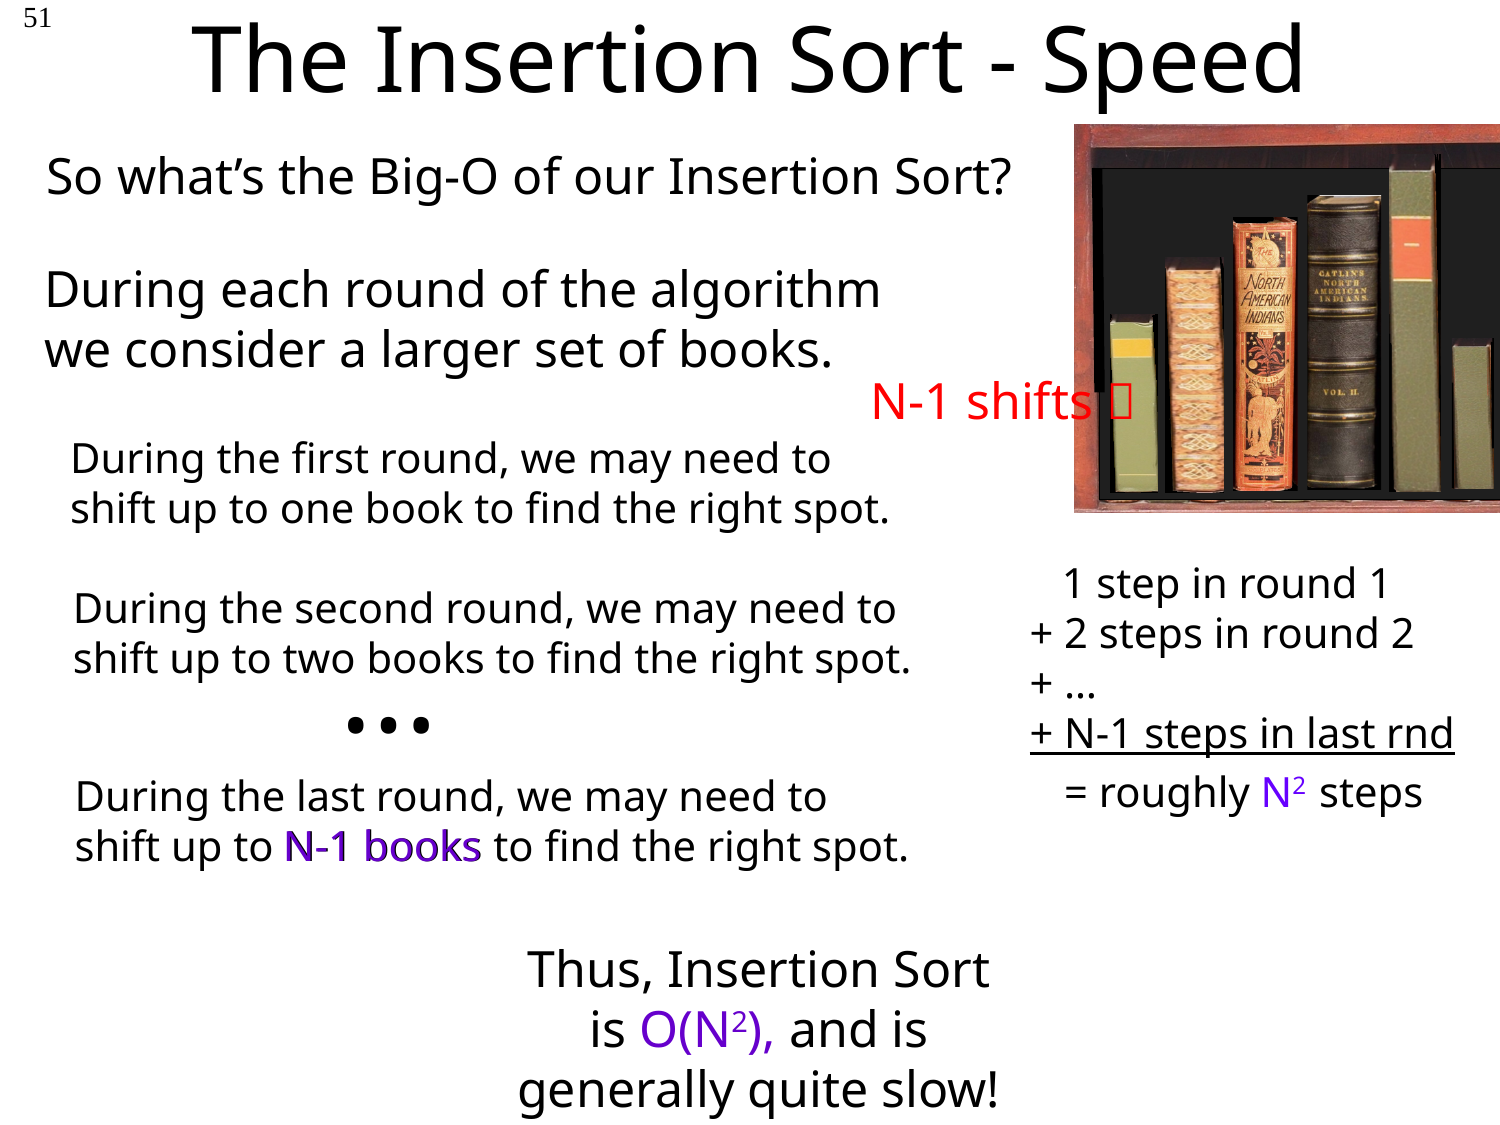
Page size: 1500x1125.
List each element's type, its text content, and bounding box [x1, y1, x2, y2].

picture [1109, 314, 1159, 493]
text_box … [324, 690, 488, 762]
picture [1232, 216, 1298, 492]
slide_number 51 [0, 0, 68, 67]
text_box 1 step in round 1 + 2 steps in round 2 + … + N-1 steps in last rnd [1014, 549, 1471, 765]
picture [1074, 124, 1500, 513]
picture [1164, 257, 1225, 493]
text_box N-1 shifts  [855, 362, 1069, 438]
text_box N-1 books [268, 812, 497, 877]
text_box During the second round, we may need to shift up to two books to find the right spot. [58, 574, 927, 690]
text_box = roughly N2 steps [1024, 749, 1463, 825]
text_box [1294, 160, 1500, 500]
picture [1306, 195, 1382, 491]
title The Insertion Sort - Speed [112, 0, 1388, 150]
picture [1451, 337, 1495, 489]
text_box During each round of the algorithm we consider a larger set of books. [29, 249, 911, 385]
text_box During the first round, we may need to shift up to one book to find the right spot. [55, 424, 906, 540]
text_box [1096, 160, 1384, 500]
text_box Thus, Insertion Sort is O(N2), and is generally quite slow! [462, 930, 1056, 1125]
text_box During the last round, we may need to shift up to N-1 books to find the right spot. [59, 762, 925, 878]
text_box So what’s the Big-O of our Insertion Sort? [31, 137, 1042, 213]
